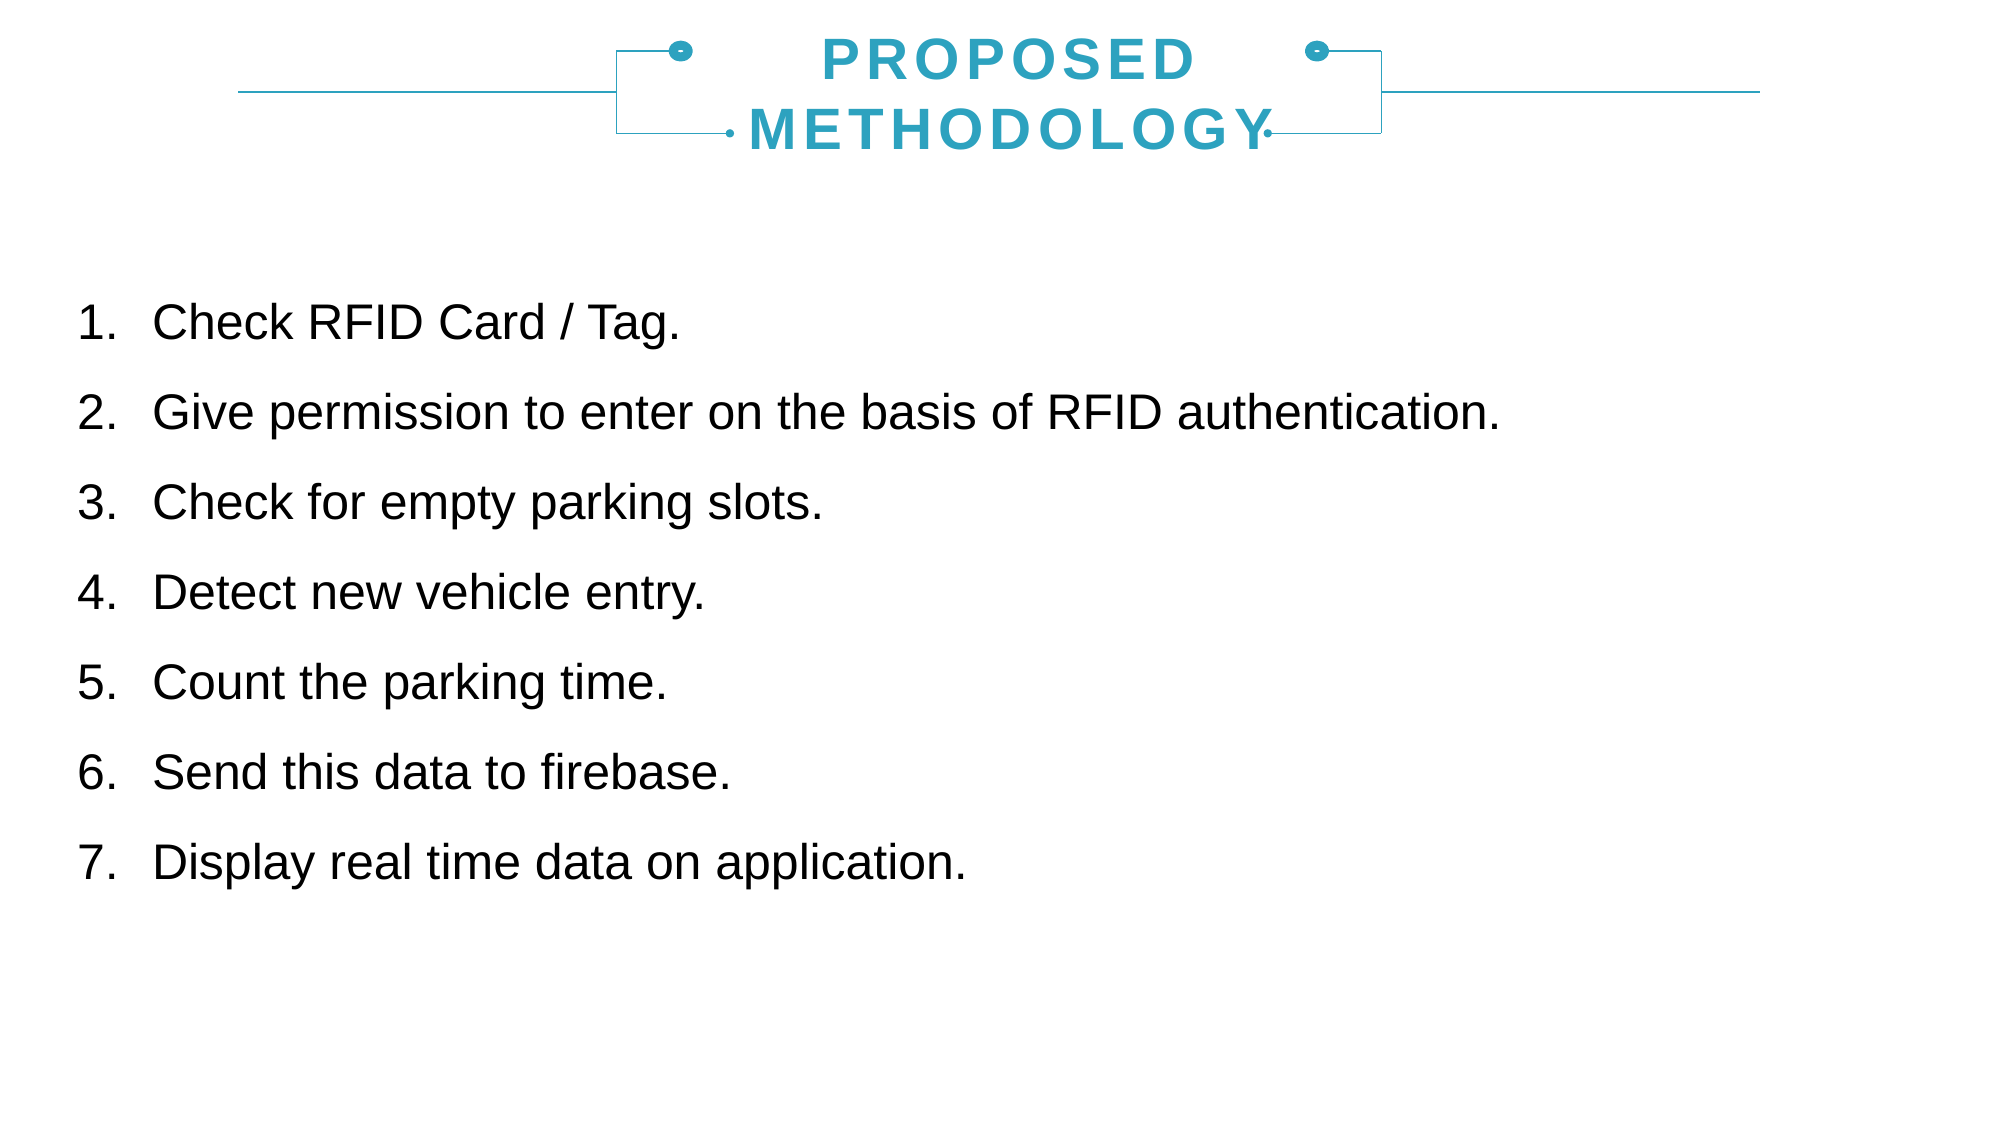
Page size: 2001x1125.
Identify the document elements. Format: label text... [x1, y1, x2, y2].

text_box Check RFID Card / Tag. Give permission to enter on the basis of RFID authentication. Check for empty parking slots. Detect new vehicle entry. Count the parking time. Send this data to firebase. Display real time data on application. [62, 252, 1938, 1125]
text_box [237, 13, 1761, 171]
